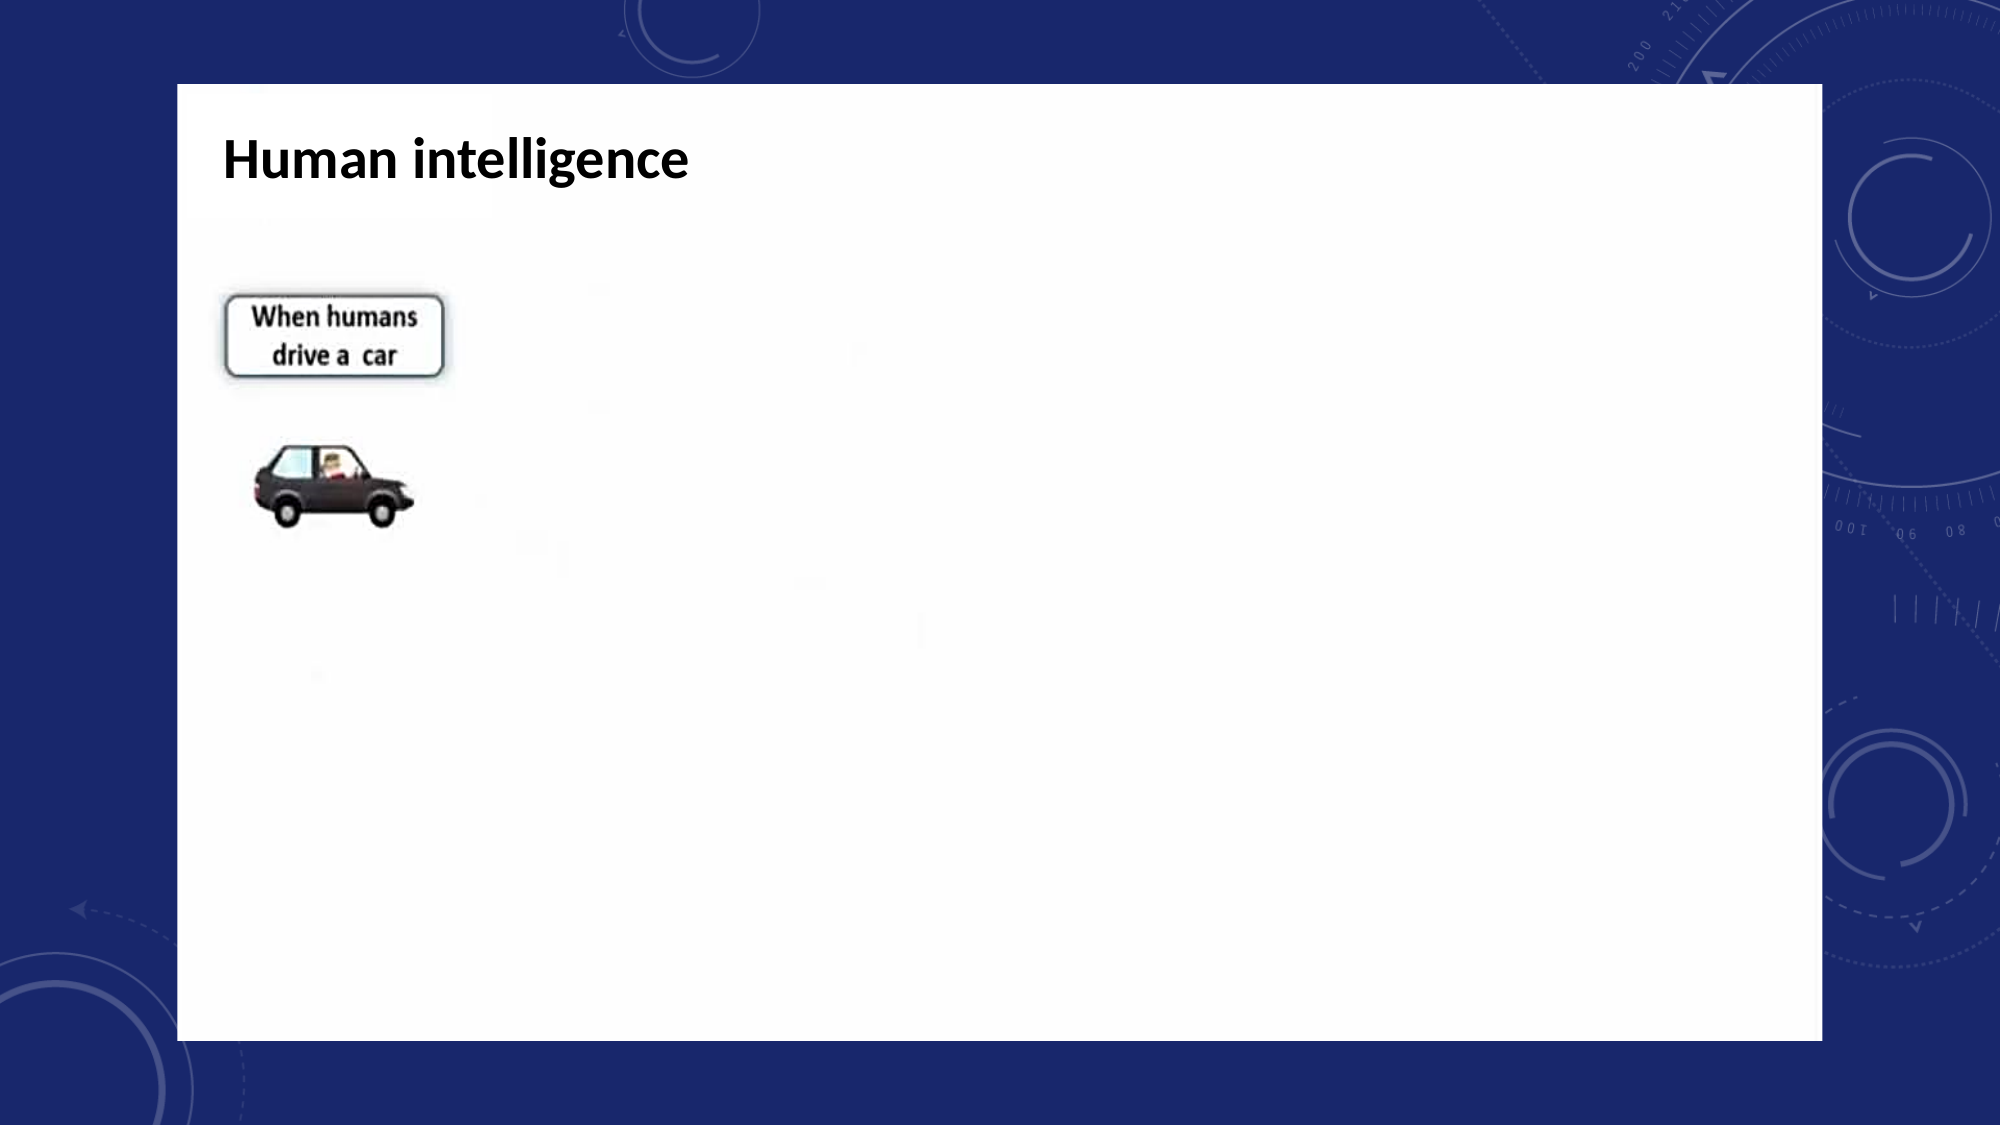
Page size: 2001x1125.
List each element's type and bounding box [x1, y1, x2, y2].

list [177, 84, 1823, 1041]
picture [0, 0, 2000, 1125]
